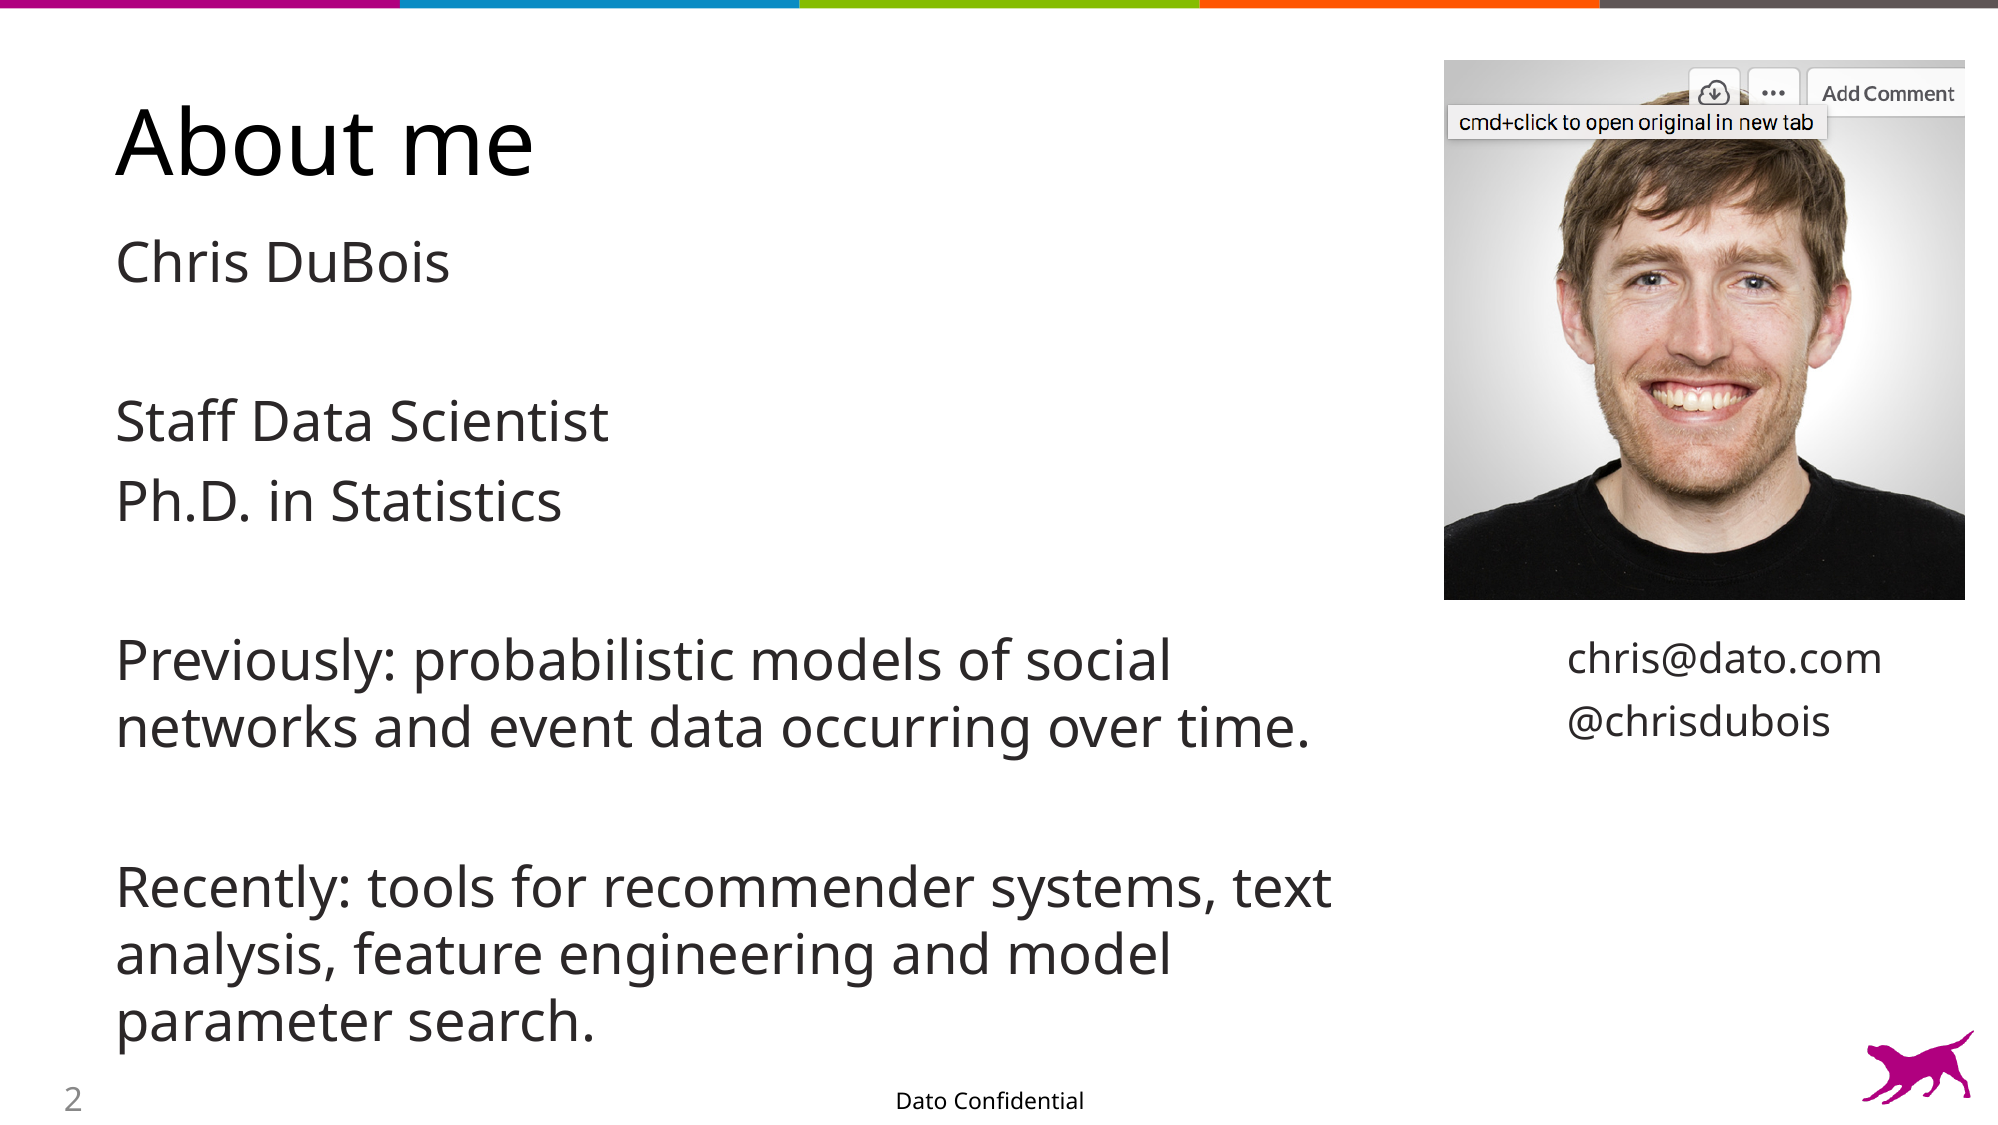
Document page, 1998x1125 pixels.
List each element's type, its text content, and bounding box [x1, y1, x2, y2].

picture [1444, 60, 1965, 600]
picture [1859, 1028, 1978, 1106]
text_box chris@dato.com @chrisdubois [1559, 624, 1998, 753]
list Chris DuBois Staff Data Scientist Ph.D. in Statistics Previously: probabilistic models of social networks and event data occurring over time. Recently: tools for recommender systems, text analysis, feature engineering and model parameter search. [107, 218, 1409, 1082]
slide_number 2 [0, 1072, 91, 1125]
title About me [107, 14, 1909, 263]
